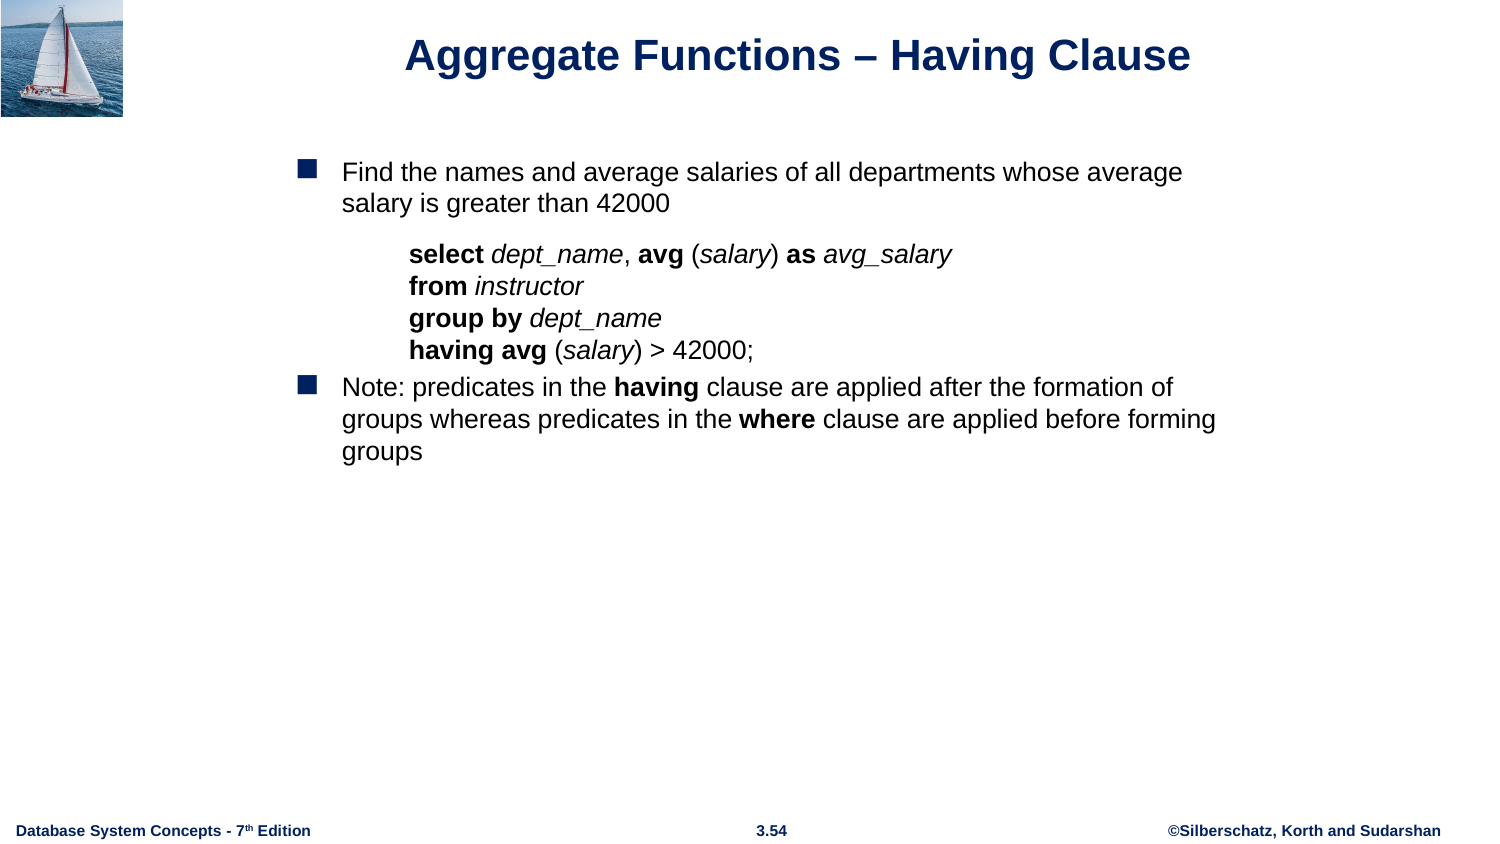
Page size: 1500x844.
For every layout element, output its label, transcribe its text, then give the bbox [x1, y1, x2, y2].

title Aggregate Functions – Having Clause [300, 11, 1296, 88]
picture [0, 0, 123, 117]
list Find the names and average salaries of all departments whose average salary is greater than 42000 Note: predicates in the having clause are applied after the formation of groups whereas predicates in the where clause are applied before forming groups [284, 146, 1248, 545]
text_box select dept_name, avg (salary) as avg_salary from instructor group by dept_name having avg (salary) > 42000; [393, 230, 1116, 373]
